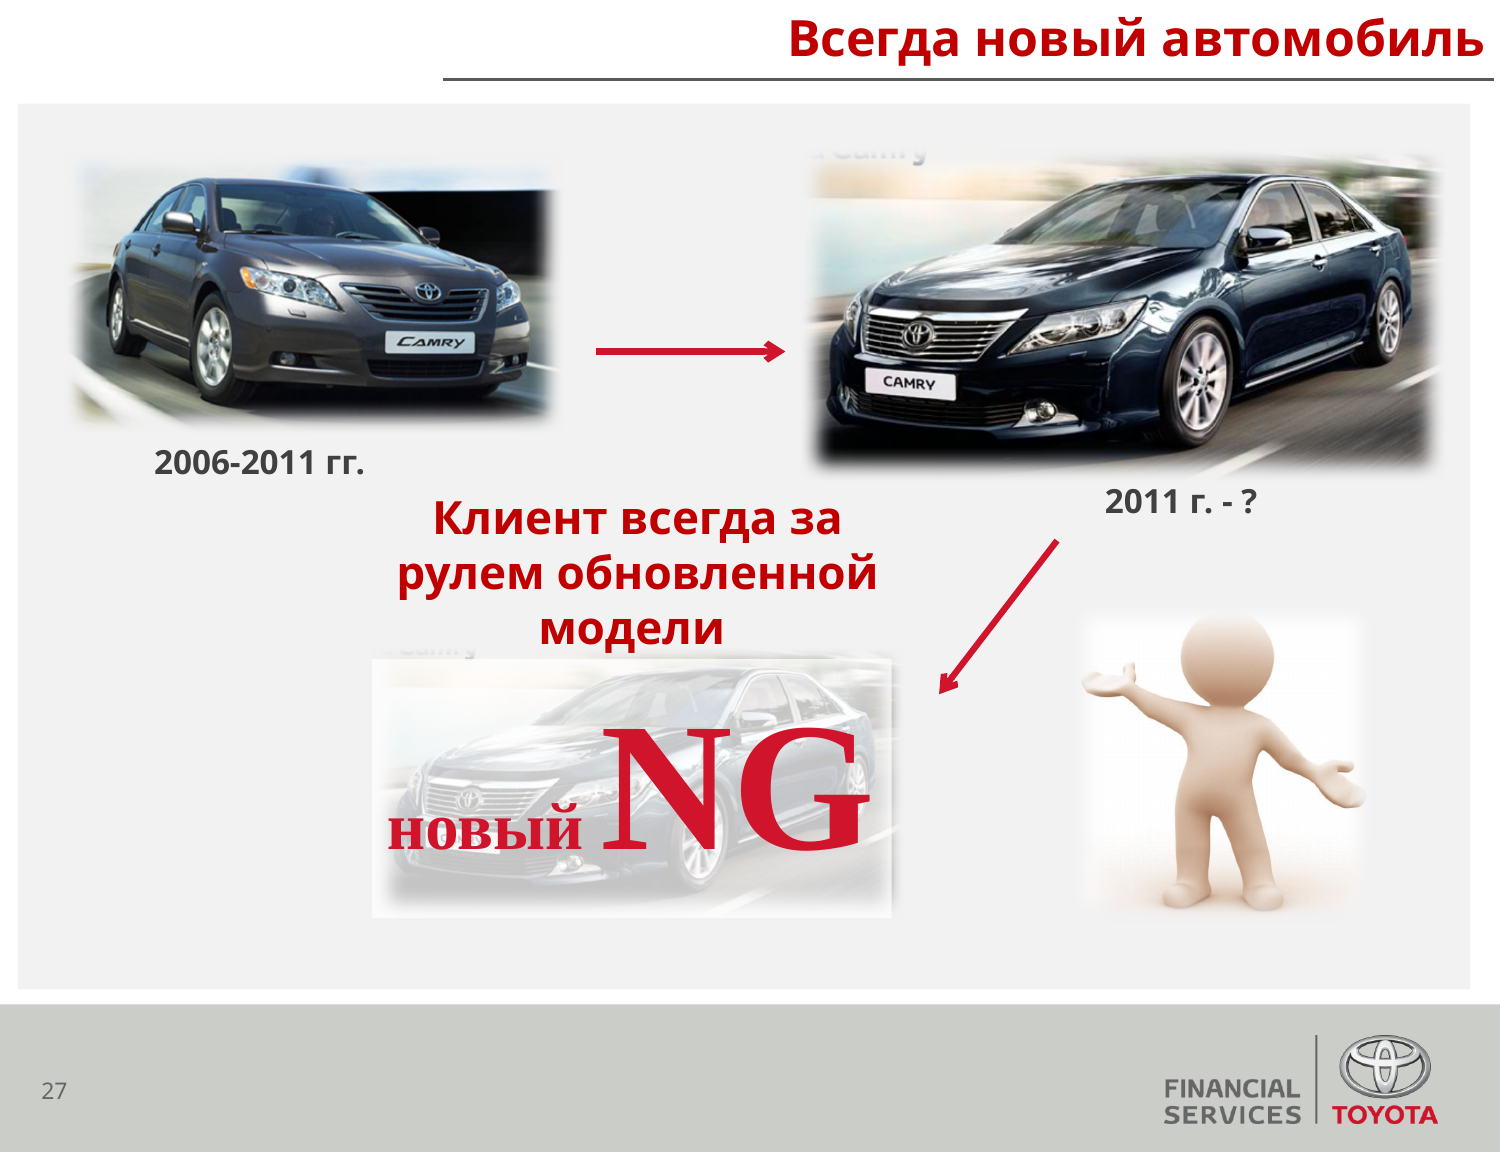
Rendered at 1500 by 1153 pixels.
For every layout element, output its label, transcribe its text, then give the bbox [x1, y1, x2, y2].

text_box [17, 103, 1471, 990]
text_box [938, 540, 1058, 695]
picture [1068, 599, 1377, 925]
slide_number 26 [40, 1048, 403, 1108]
text_box 2011 г. - ? [998, 491, 1365, 528]
picture [798, 148, 1448, 482]
text_box 2006-2011 гг. [76, 443, 443, 489]
text_box Всегда новый автомобиль [0, 0, 1500, 92]
picture [371, 646, 904, 921]
picture [64, 150, 564, 435]
picture [1164, 1035, 1438, 1124]
text_box Клиент всегда за рулем обновленной модели [348, 481, 927, 662]
